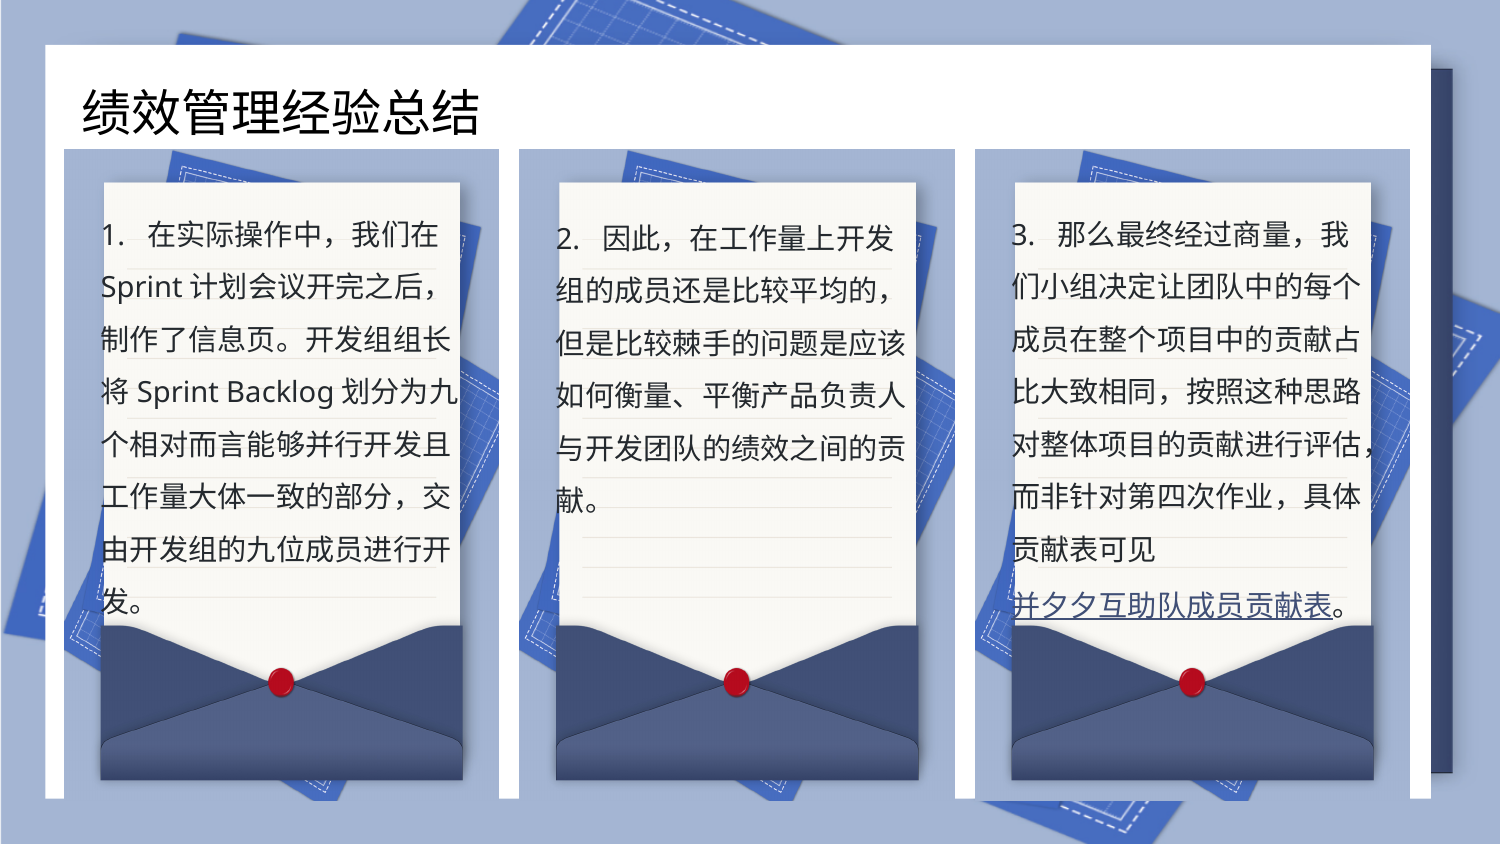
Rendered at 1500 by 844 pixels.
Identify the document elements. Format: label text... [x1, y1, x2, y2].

picture [2, 0, 1499, 844]
text_box 绩效管理经验总结 [66, 73, 497, 149]
